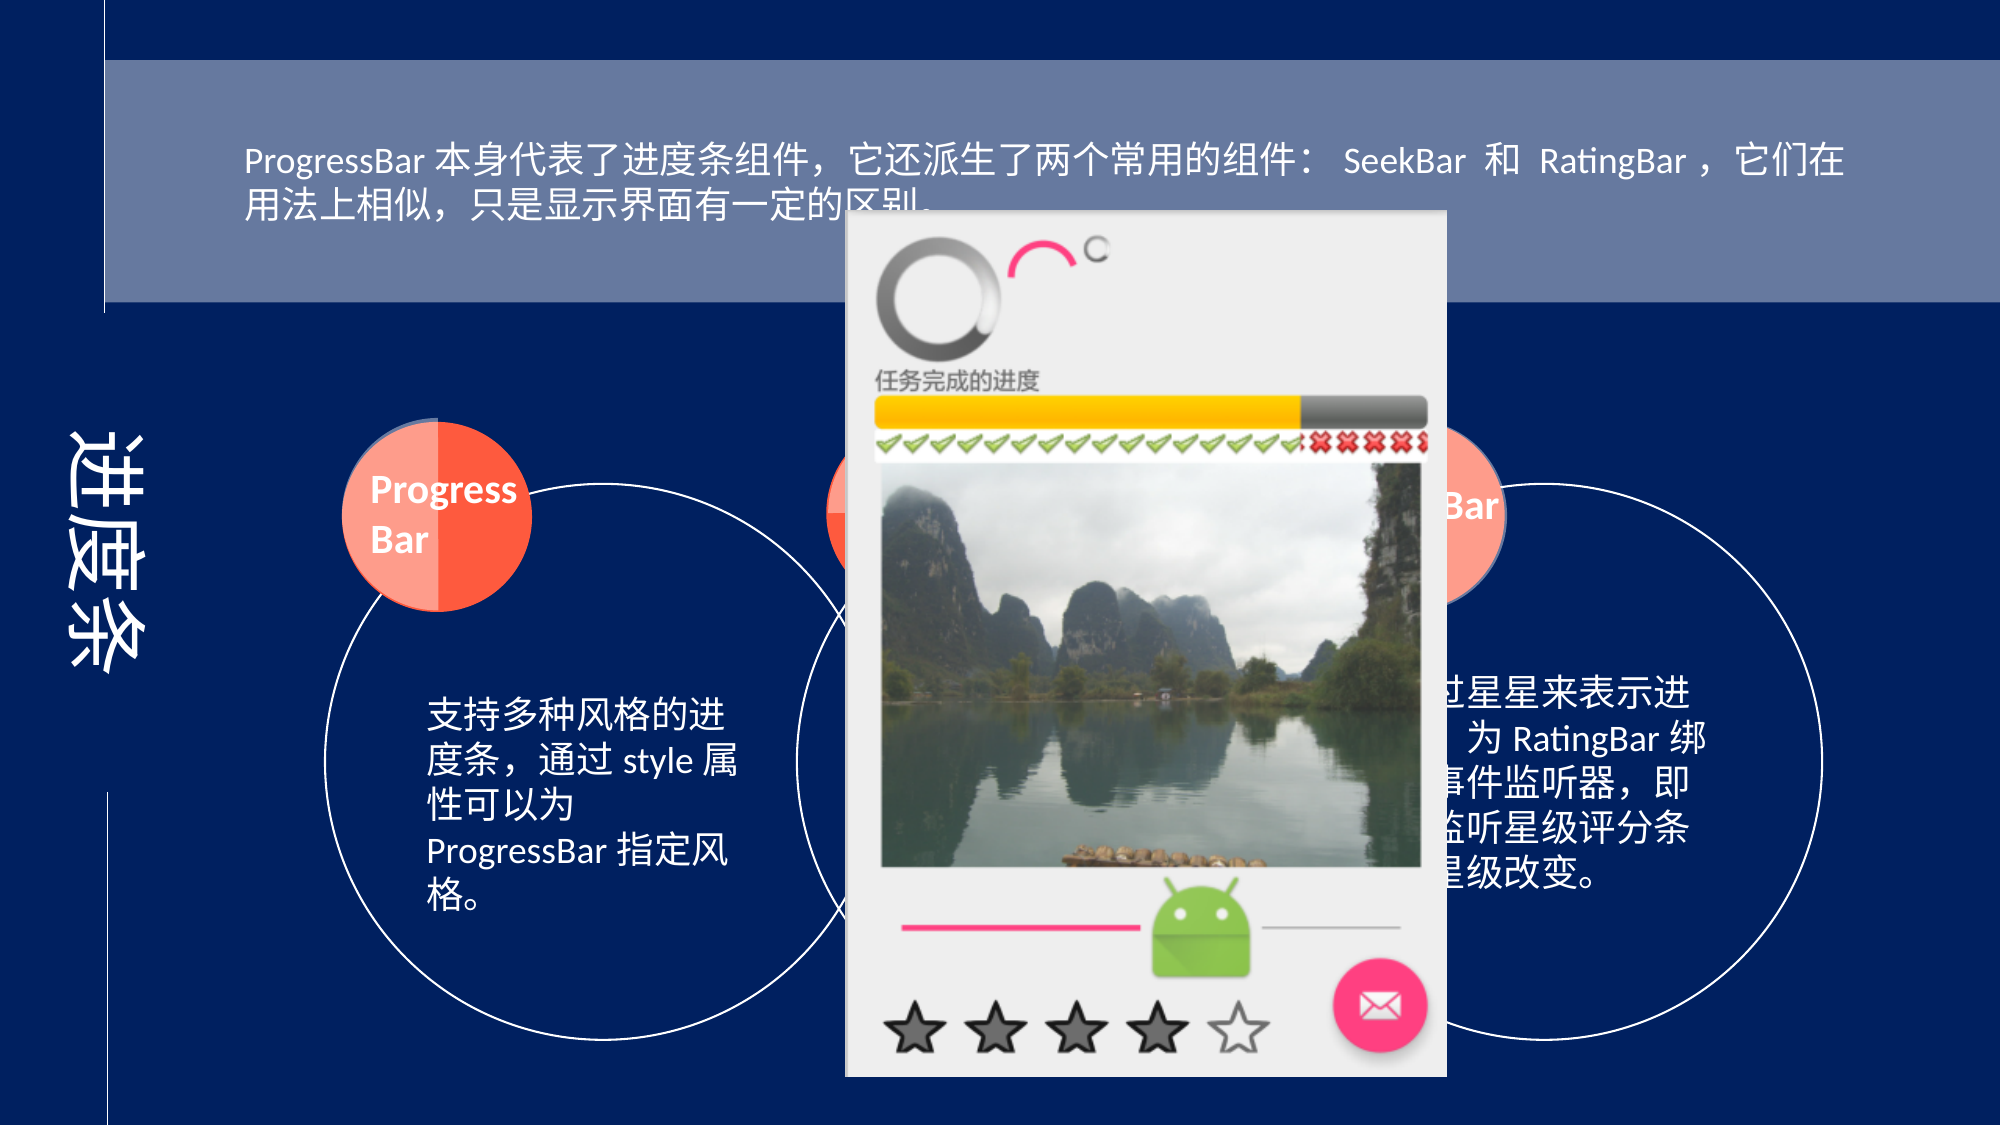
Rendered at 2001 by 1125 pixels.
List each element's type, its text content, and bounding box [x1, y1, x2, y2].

text_box [105, 59, 2000, 303]
picture [844, 210, 1447, 1077]
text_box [1447, 417, 1823, 1040]
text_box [324, 417, 844, 1040]
text_box ProgressBar本身代表了进度条组件，它还派生了两个常用的组件：SeekBar 和 RatingBar，它们在用法上相似，只是显示界面有一定的区别。 [229, 128, 1867, 234]
text_box 进度条 [35, 413, 167, 681]
